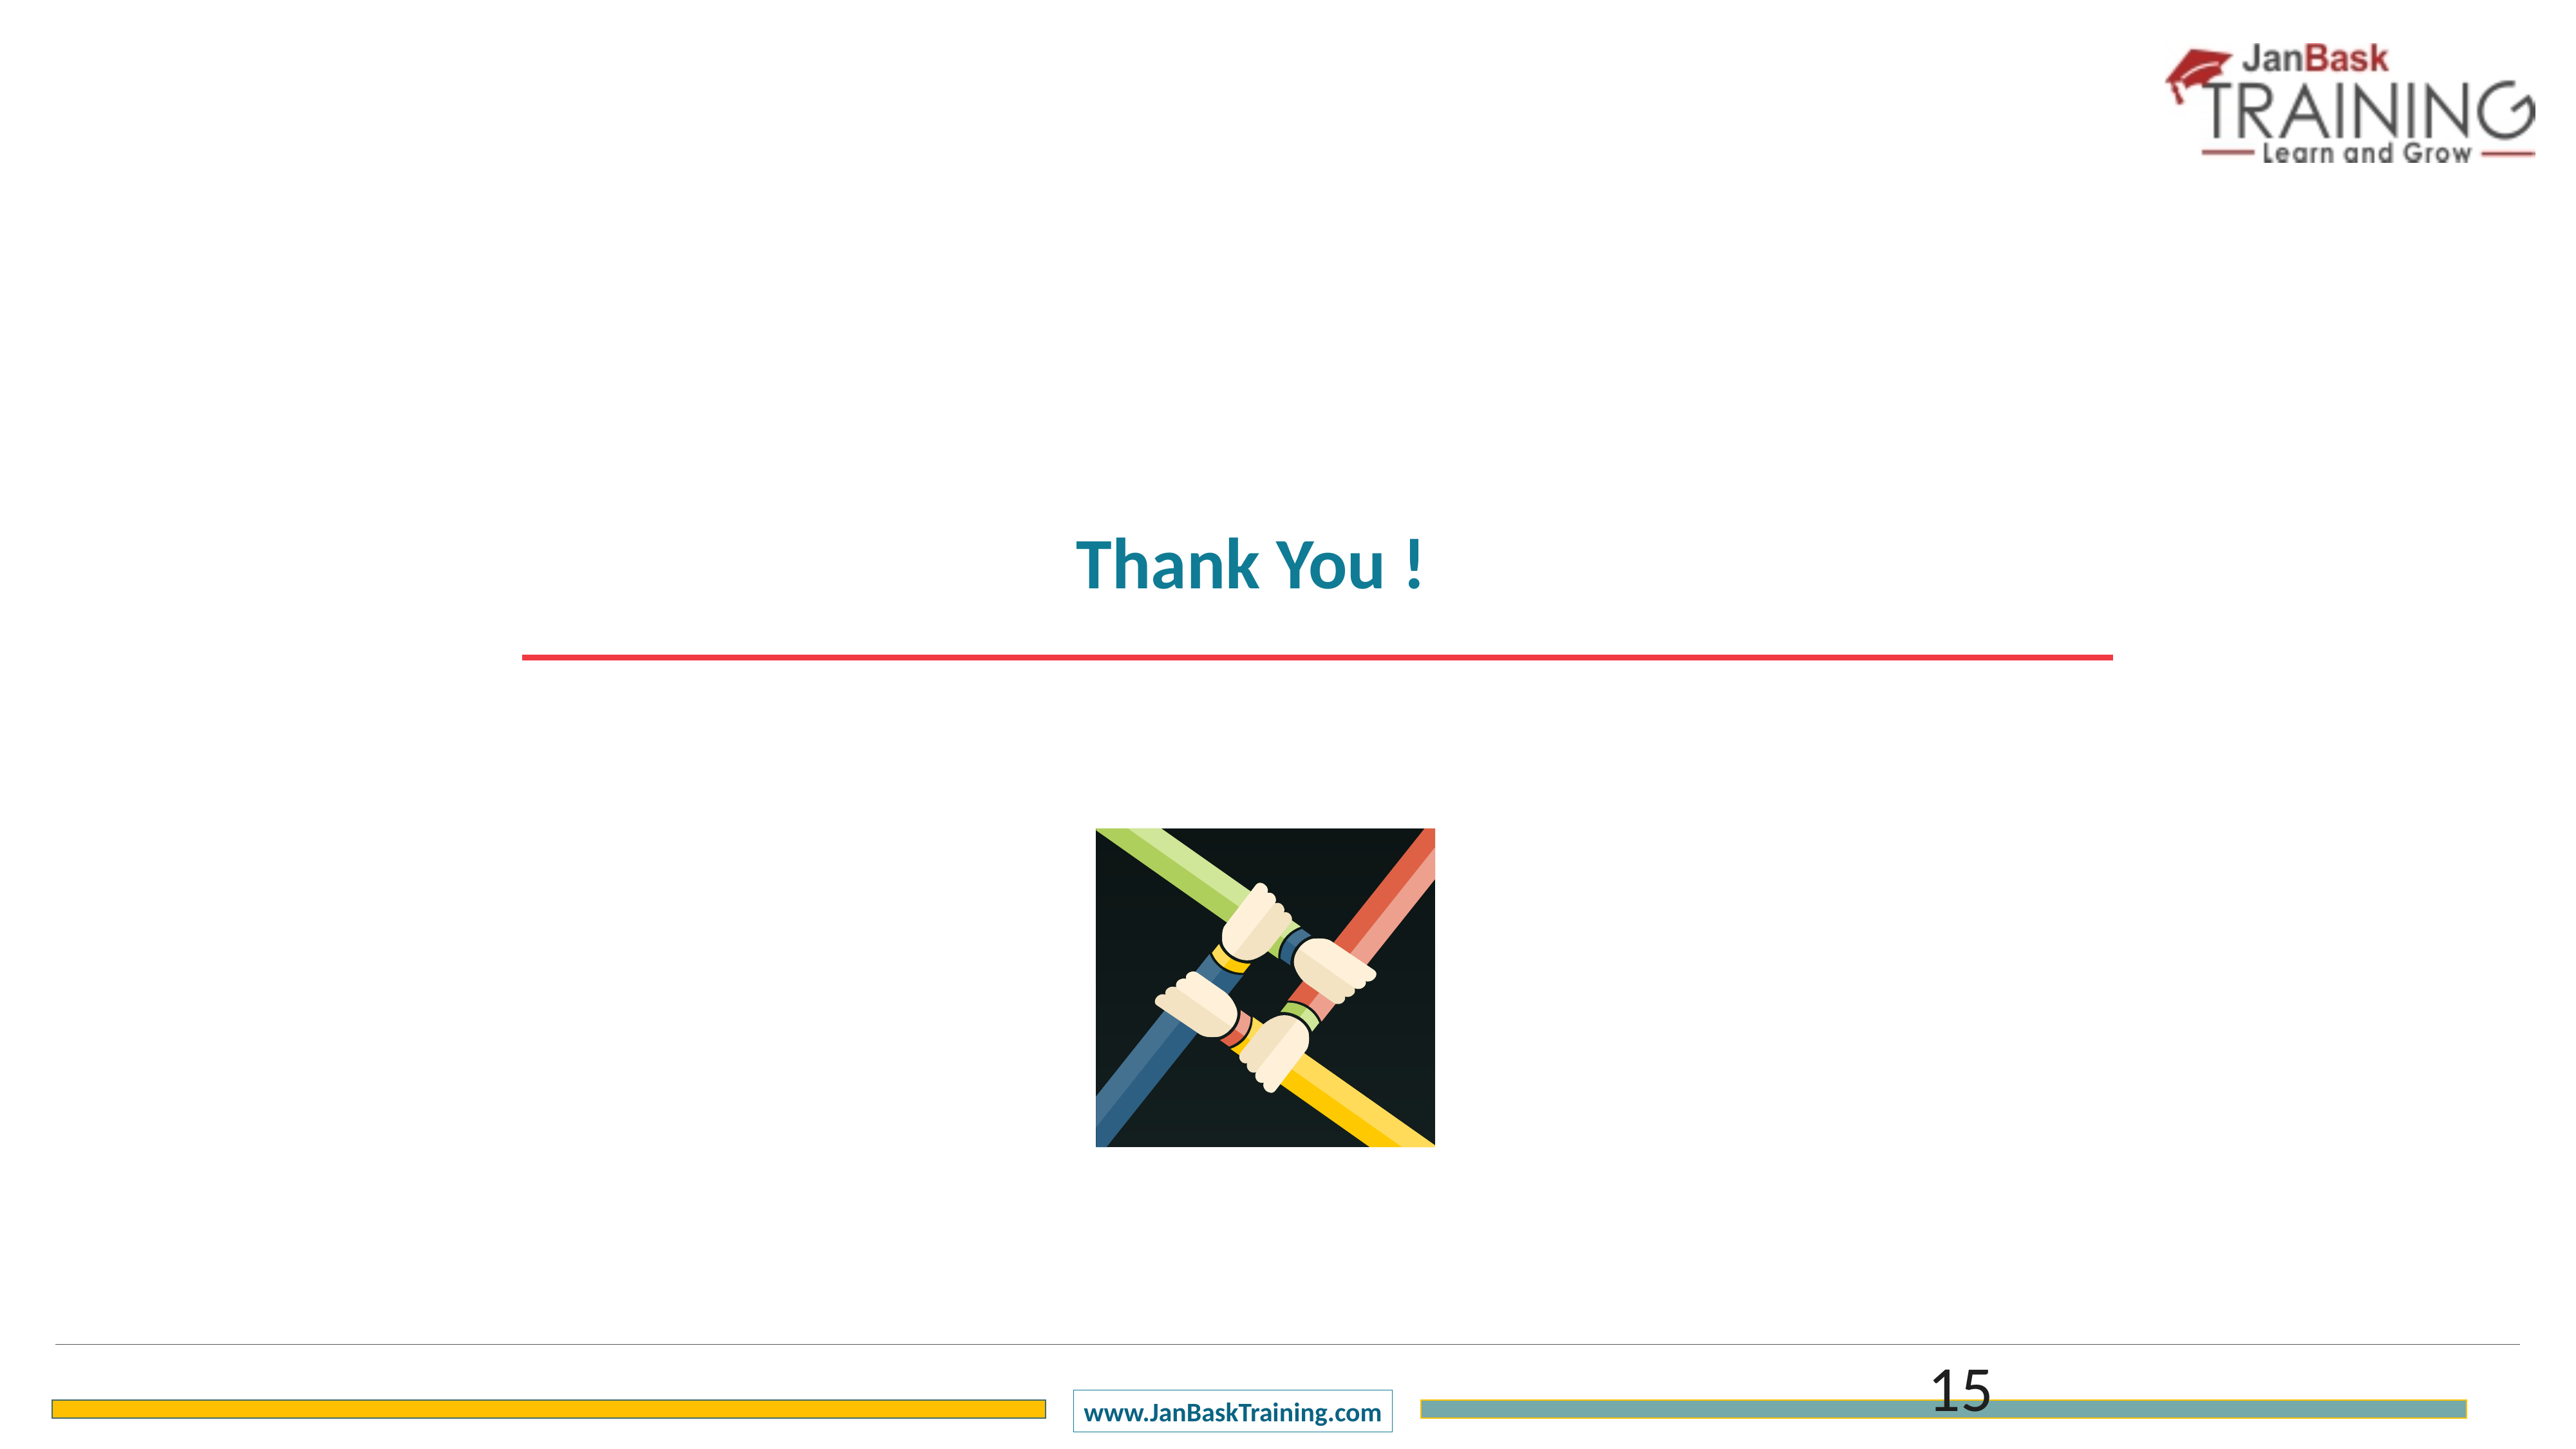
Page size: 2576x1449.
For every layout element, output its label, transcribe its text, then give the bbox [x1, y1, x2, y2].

picture [2165, 43, 2535, 163]
slide_number 15 [1919, 1342, 2499, 1420]
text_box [1096, 828, 1435, 1148]
title Thank You ! [390, 501, 2113, 608]
